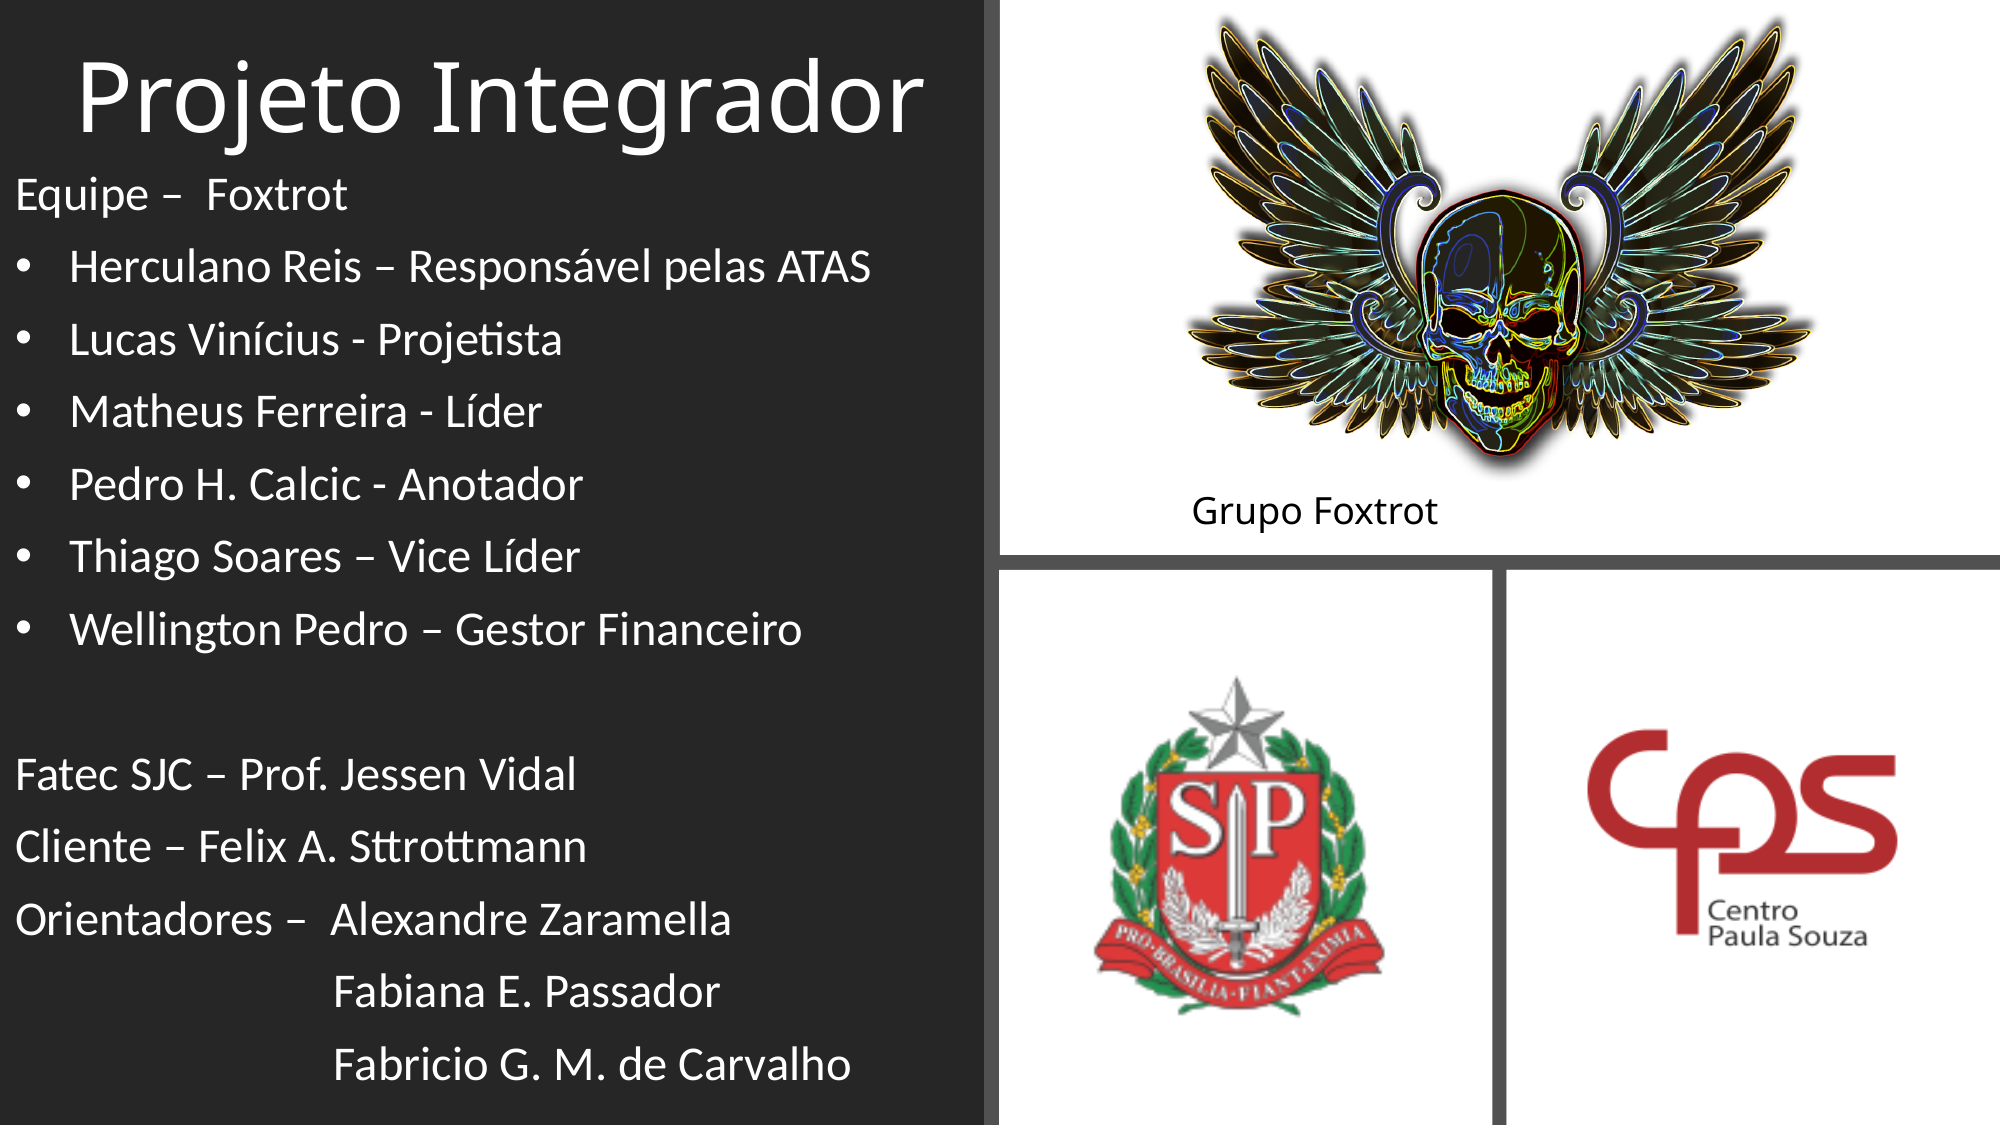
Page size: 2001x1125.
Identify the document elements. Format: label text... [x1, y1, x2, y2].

subtitle Equipe – Foxtrot Herculano Reis – Responsável pelas ATAS Lucas Vinícius - Projetista Matheus Ferreira - Líder Pedro H. Calcic - Anotador Thiago Soares – Vice Líder Wellington Pedro – Gestor Financeiro Fatec SJC – Prof. Jessen Vidal Cliente – Felix A. Sttrottmann Orientadores – Alexandre Zaramella Fabiana E. Passador Fabricio G. M. de Carvalho [0, 160, 983, 1104]
title Projeto Integrador [59, 21, 943, 160]
picture [1176, 0, 1824, 555]
picture [1025, 622, 1461, 1073]
picture [1560, 696, 1949, 969]
text_box [999, 0, 2000, 556]
text_box [998, 569, 1493, 1125]
text_box [1506, 569, 2000, 1125]
text_box [983, 0, 2000, 1125]
